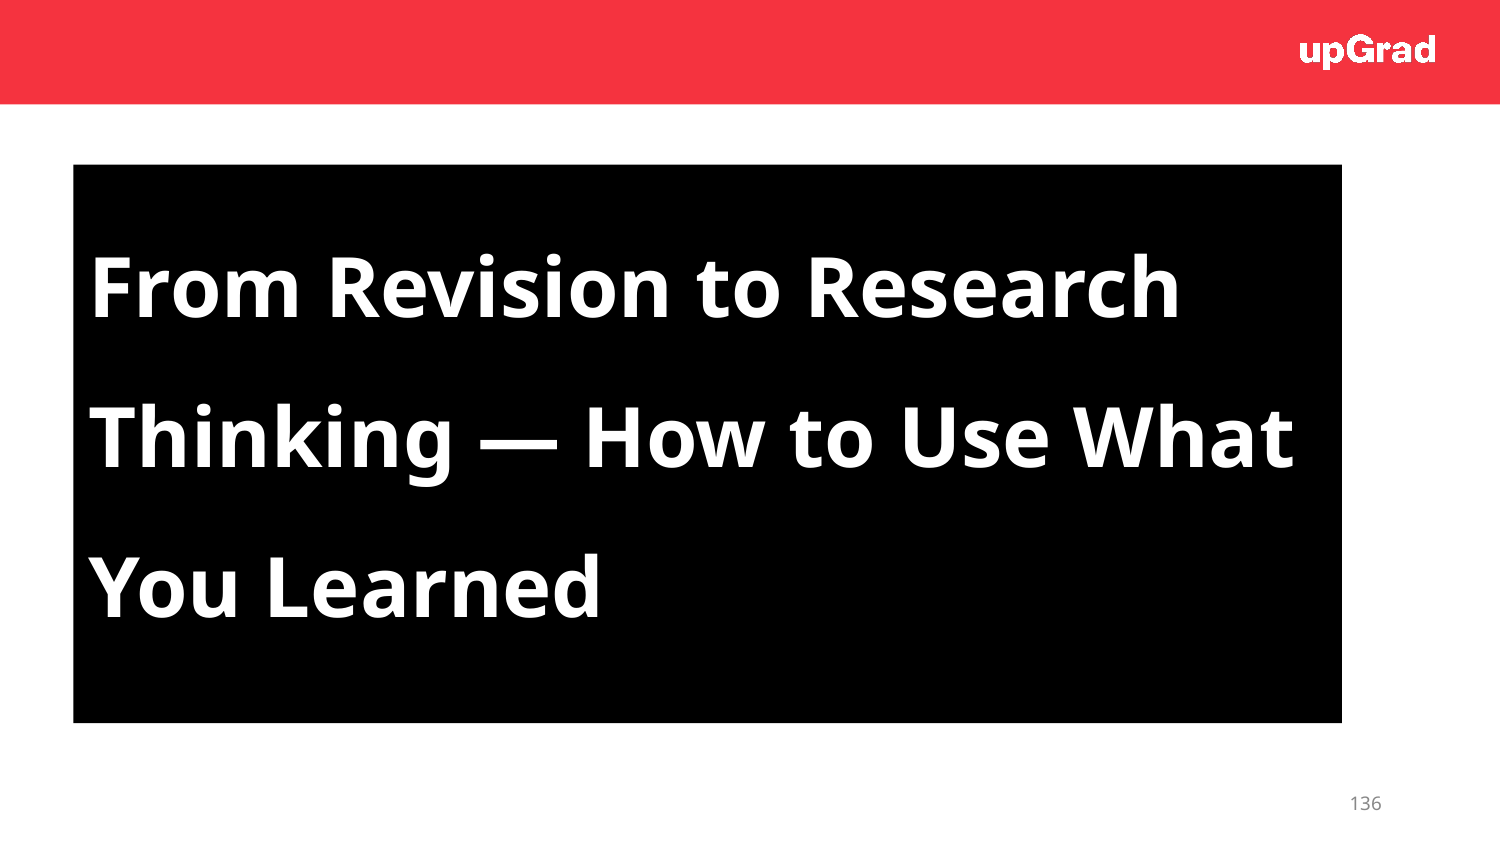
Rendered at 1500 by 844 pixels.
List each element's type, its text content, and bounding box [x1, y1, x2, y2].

slide_number 136 [1059, 782, 1397, 827]
picture [1300, 34, 1435, 70]
title From Revision to Research Thinking — How to Use What You Learned [73, 164, 1342, 724]
